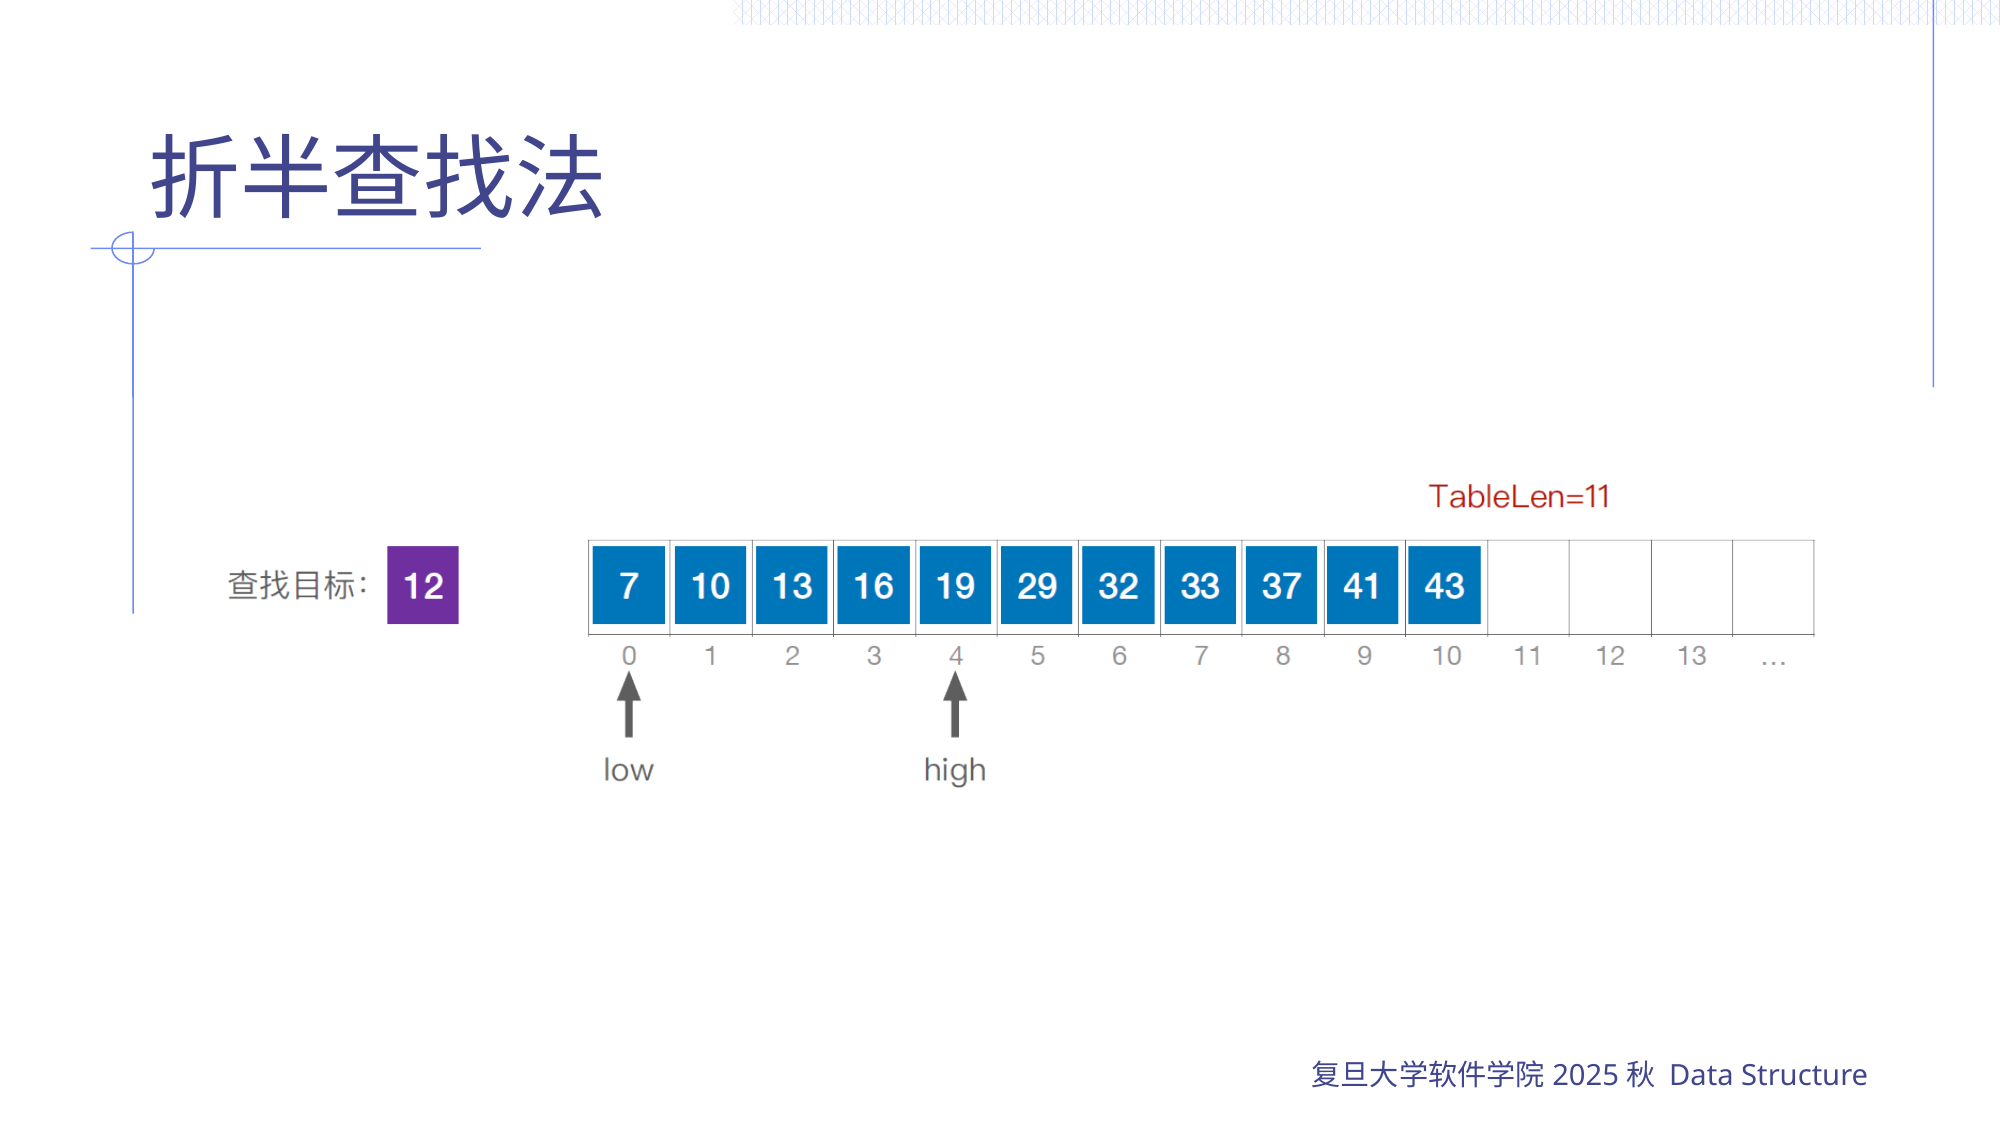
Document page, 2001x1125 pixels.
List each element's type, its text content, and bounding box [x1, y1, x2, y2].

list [183, 440, 1884, 860]
title 折半查找法 [133, 50, 1834, 238]
